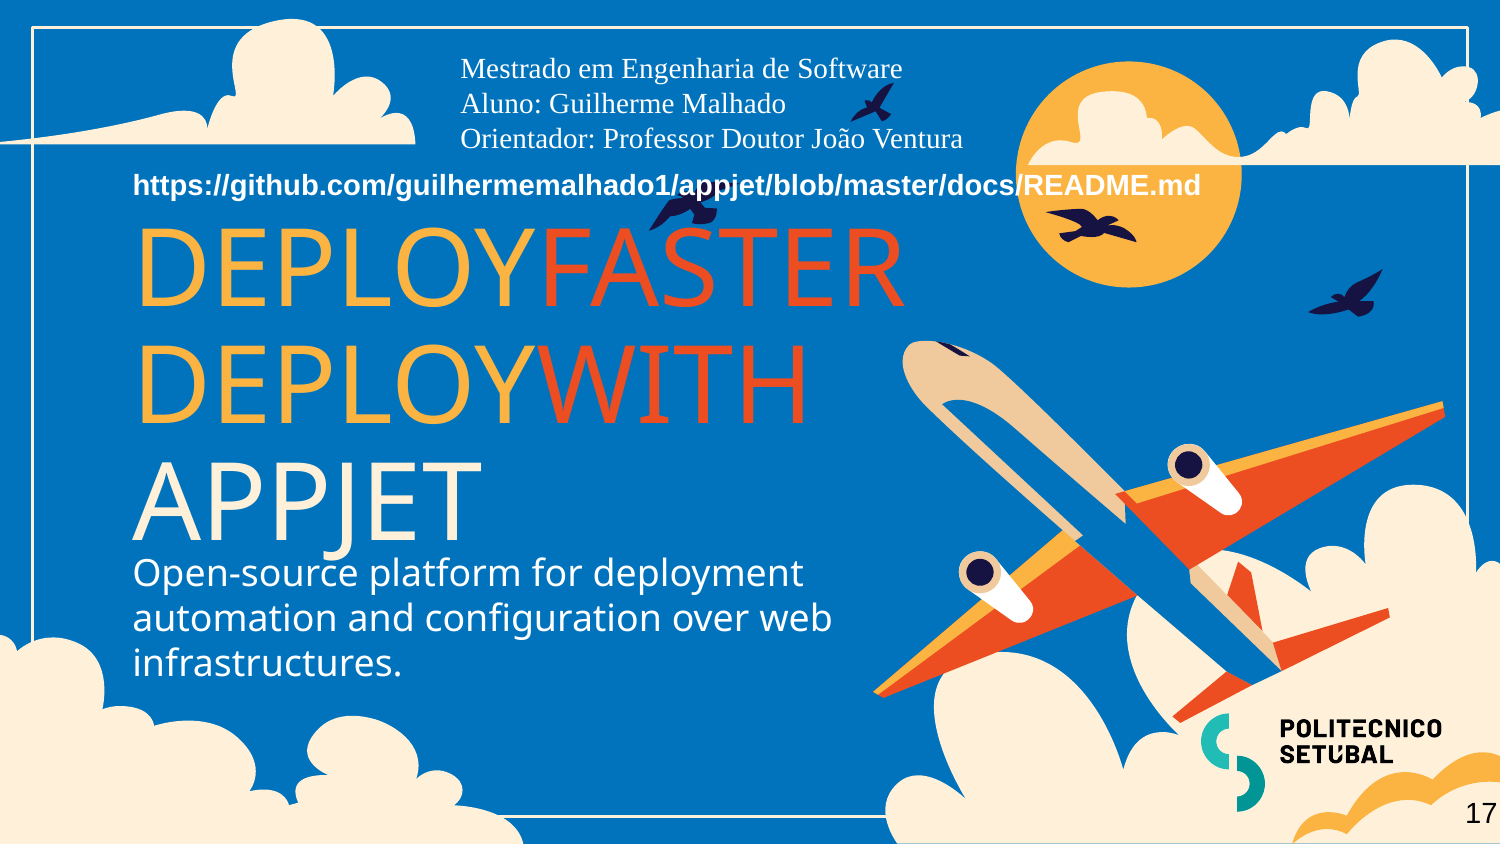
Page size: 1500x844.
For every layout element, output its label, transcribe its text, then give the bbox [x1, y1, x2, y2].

text_box https://github.com/guilhermemalhado1/appjet/blob/master/docs/README.md [117, 159, 1222, 209]
text_box Mestrado em Engenharia de Software Aluno: Guilherme Malhado Orientador: Professor Doutor João Ventura [445, 85, 1287, 154]
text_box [850, 287, 1465, 739]
subtitle Open-source platform for deployment automation and configuration over web infrastructures. [117, 602, 845, 670]
title DEPLOYFASTER DEPLOYWITH APPJET [117, 209, 1055, 568]
picture [1131, 658, 1500, 844]
